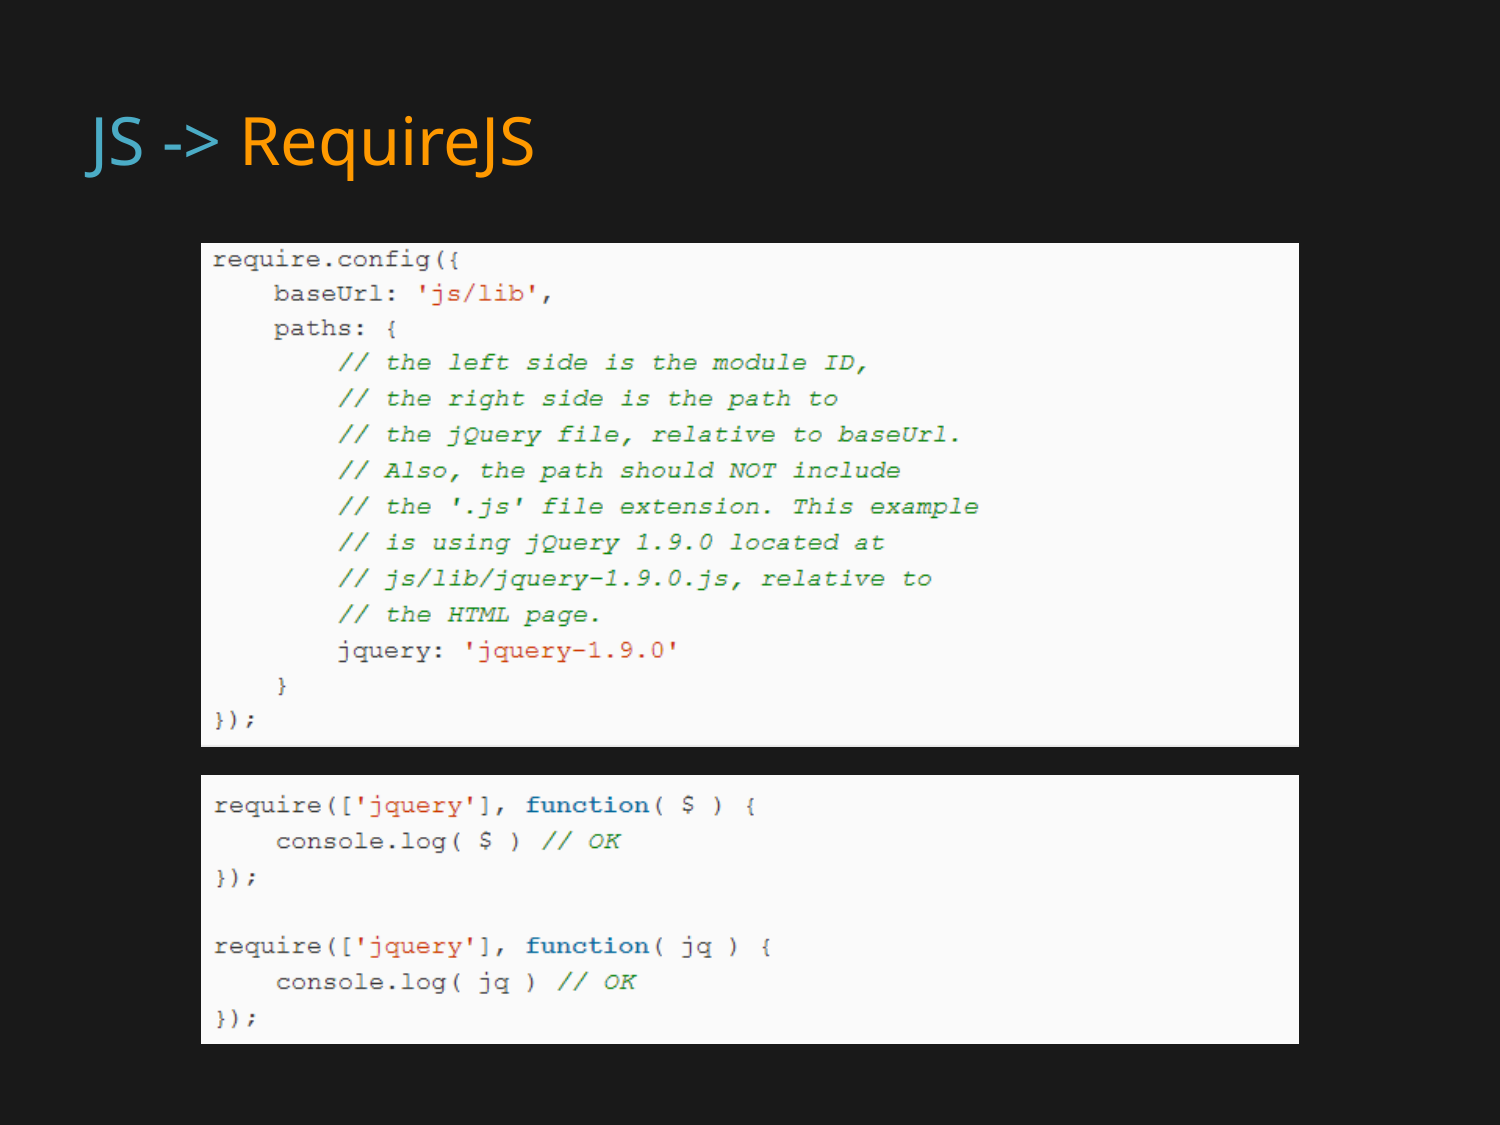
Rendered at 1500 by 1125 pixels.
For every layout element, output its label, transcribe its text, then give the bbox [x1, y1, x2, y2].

picture [201, 774, 1299, 1045]
title JS -> RequireJS [75, 45, 1425, 233]
picture [201, 243, 1299, 747]
